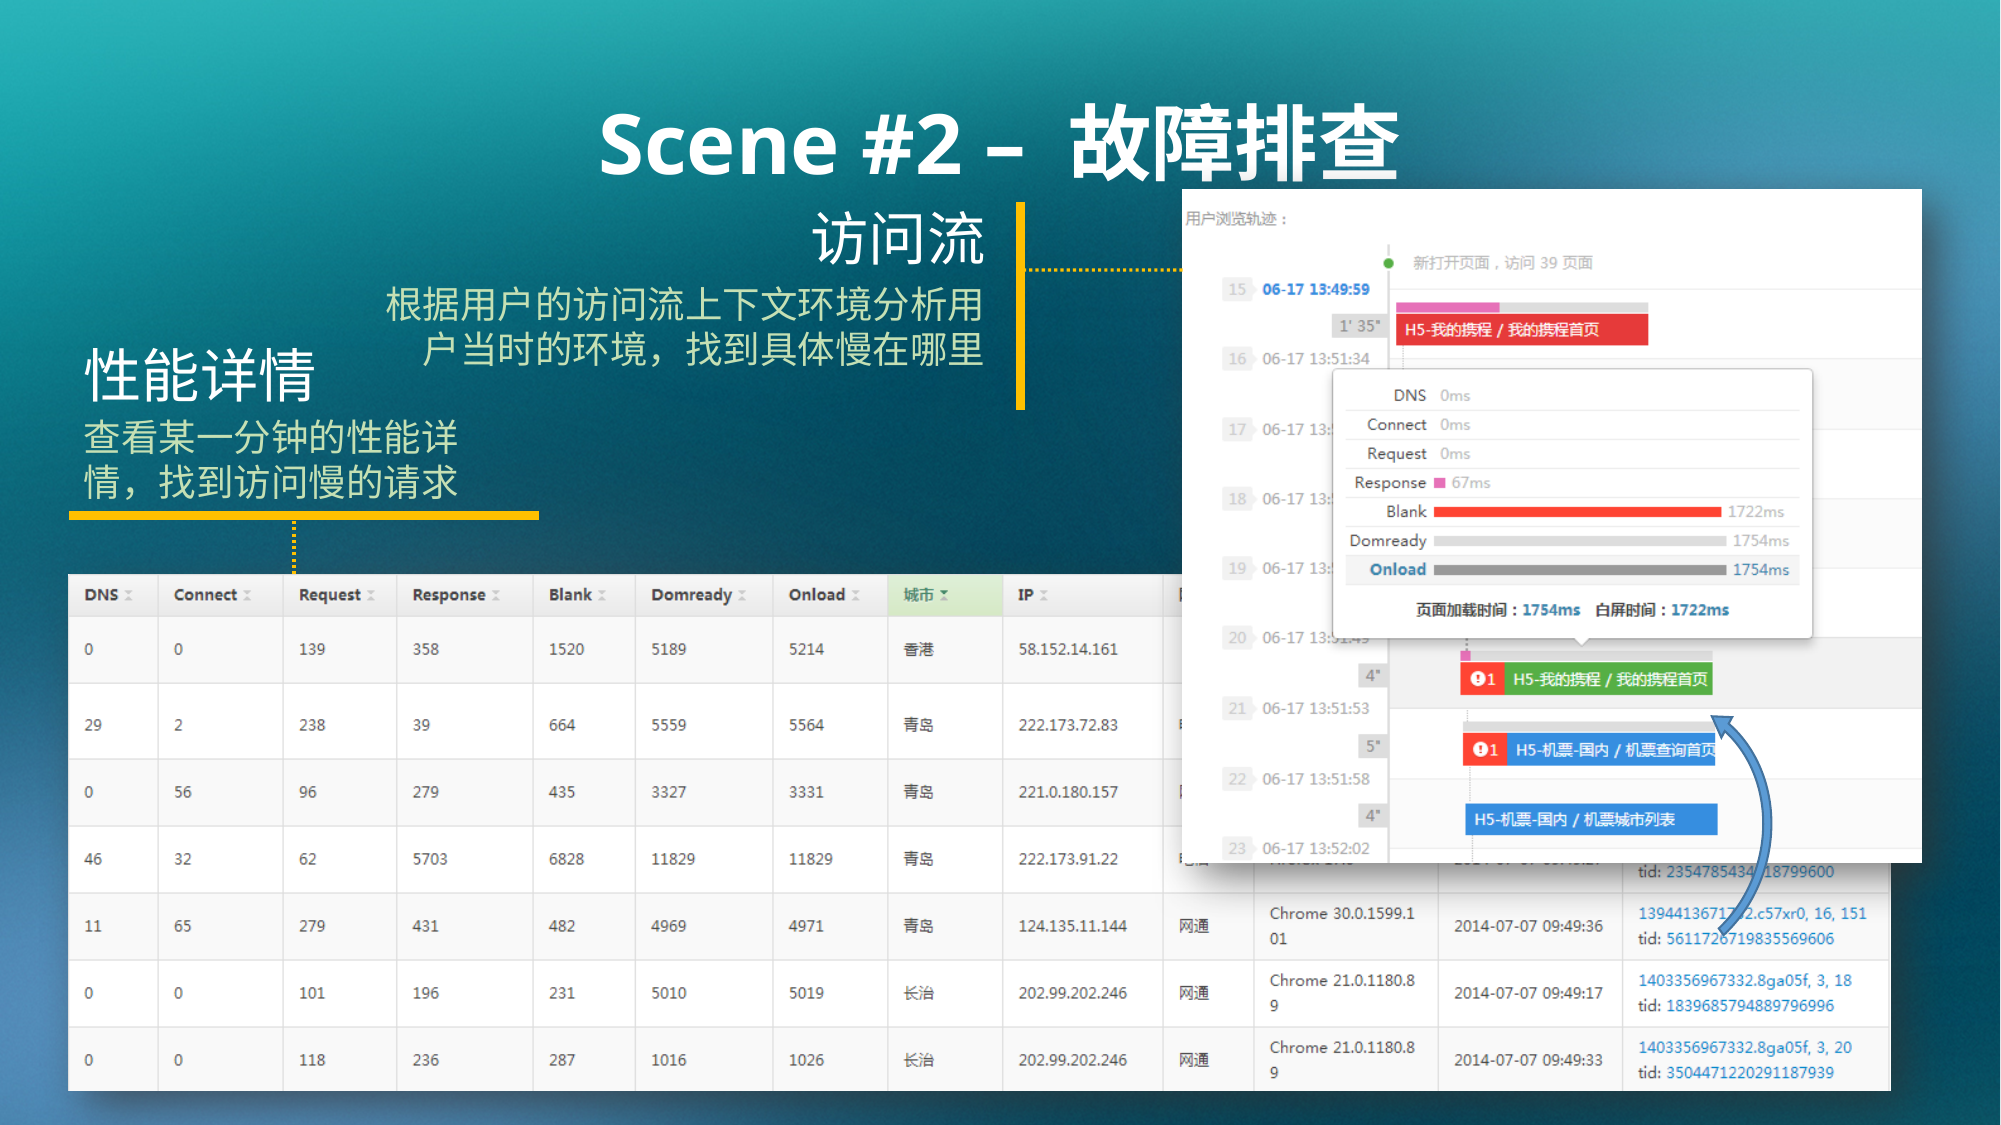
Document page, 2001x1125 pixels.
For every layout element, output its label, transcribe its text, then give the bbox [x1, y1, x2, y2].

picture [0, 0, 2001, 1125]
text_box Scene #2 – 故障排查 [550, 84, 1450, 199]
text_box 根据用户的访问流上下文环境分析用户当时的环境，找到具体慢在哪里 [341, 273, 1000, 379]
text_box 查看某一分钟的性能详情，找到访问慢的请求 [68, 417, 488, 511]
text_box 性能详情 [68, 332, 520, 417]
text_box 访问流 [549, 194, 1000, 279]
